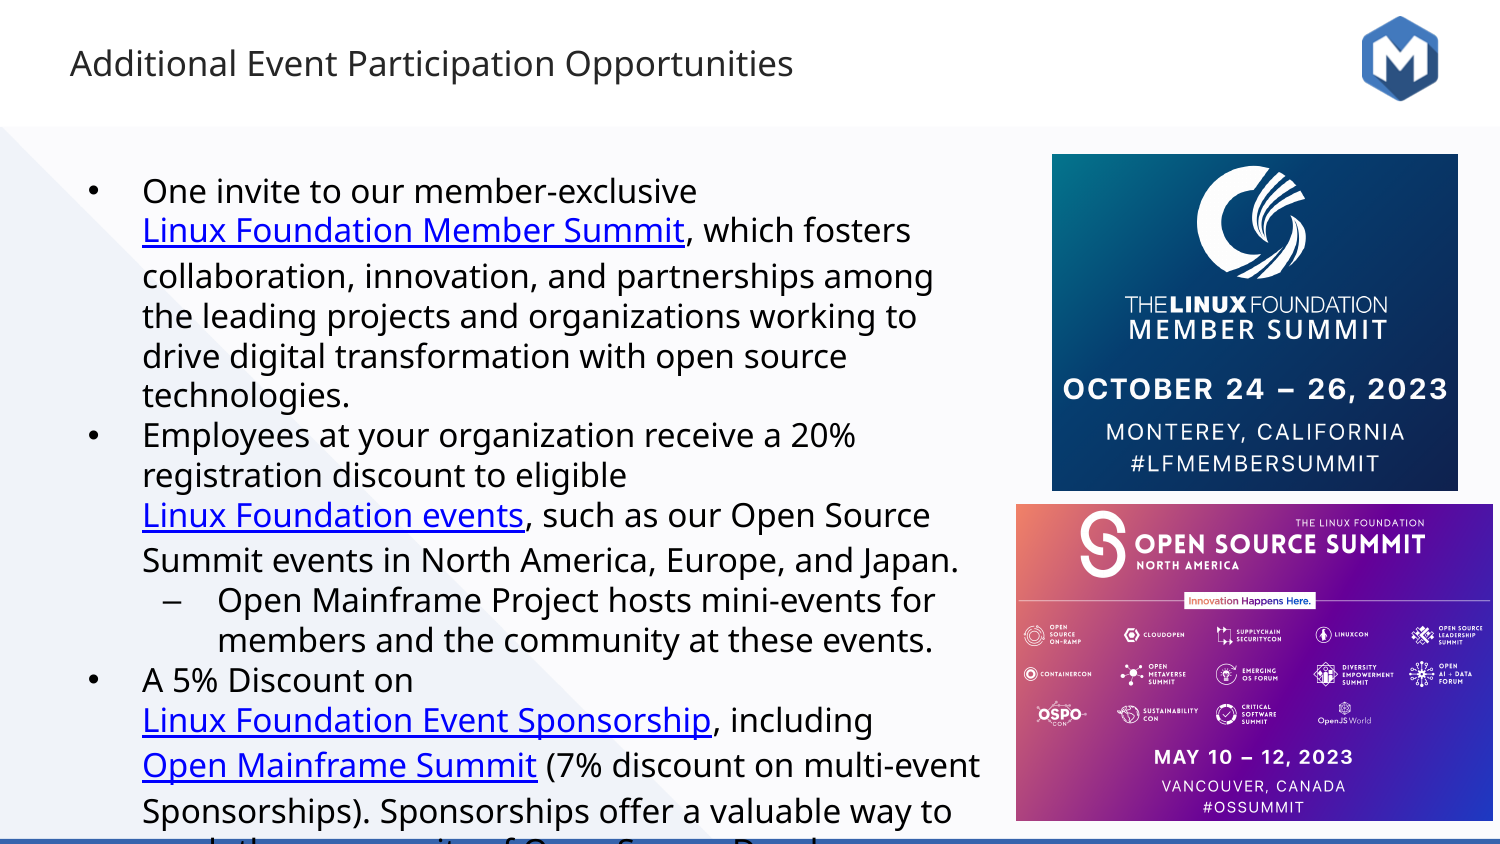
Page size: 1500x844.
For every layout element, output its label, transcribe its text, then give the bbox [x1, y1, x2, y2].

list One invite to our member-exclusive Linux Foundation Member Summit, which fosters collaboration, innovation, and partnerships among the leading projects and organizations working to drive digital transformation with open source technologies. Employees at your organization receive a 20% registration discount to eligible Linux Foundation events, such as our Open Source Summit events in North America, Europe, and Japan. Open Mainframe Project hosts mini-events for members and the community at these events. A 5% Discount on Linux Foundation Event Sponsorship, including Open Mainframe Summit (7% discount on multi-event Sponsorships). Sponsorships offer a valuable way to reach the community of Open Source Developers, Engineers, C-level Executives, and more. [52, 154, 1000, 671]
picture [1051, 154, 1458, 492]
picture [1362, 16, 1440, 102]
picture [1016, 504, 1494, 821]
title Additional Event Participation Opportunities [54, 26, 1350, 100]
